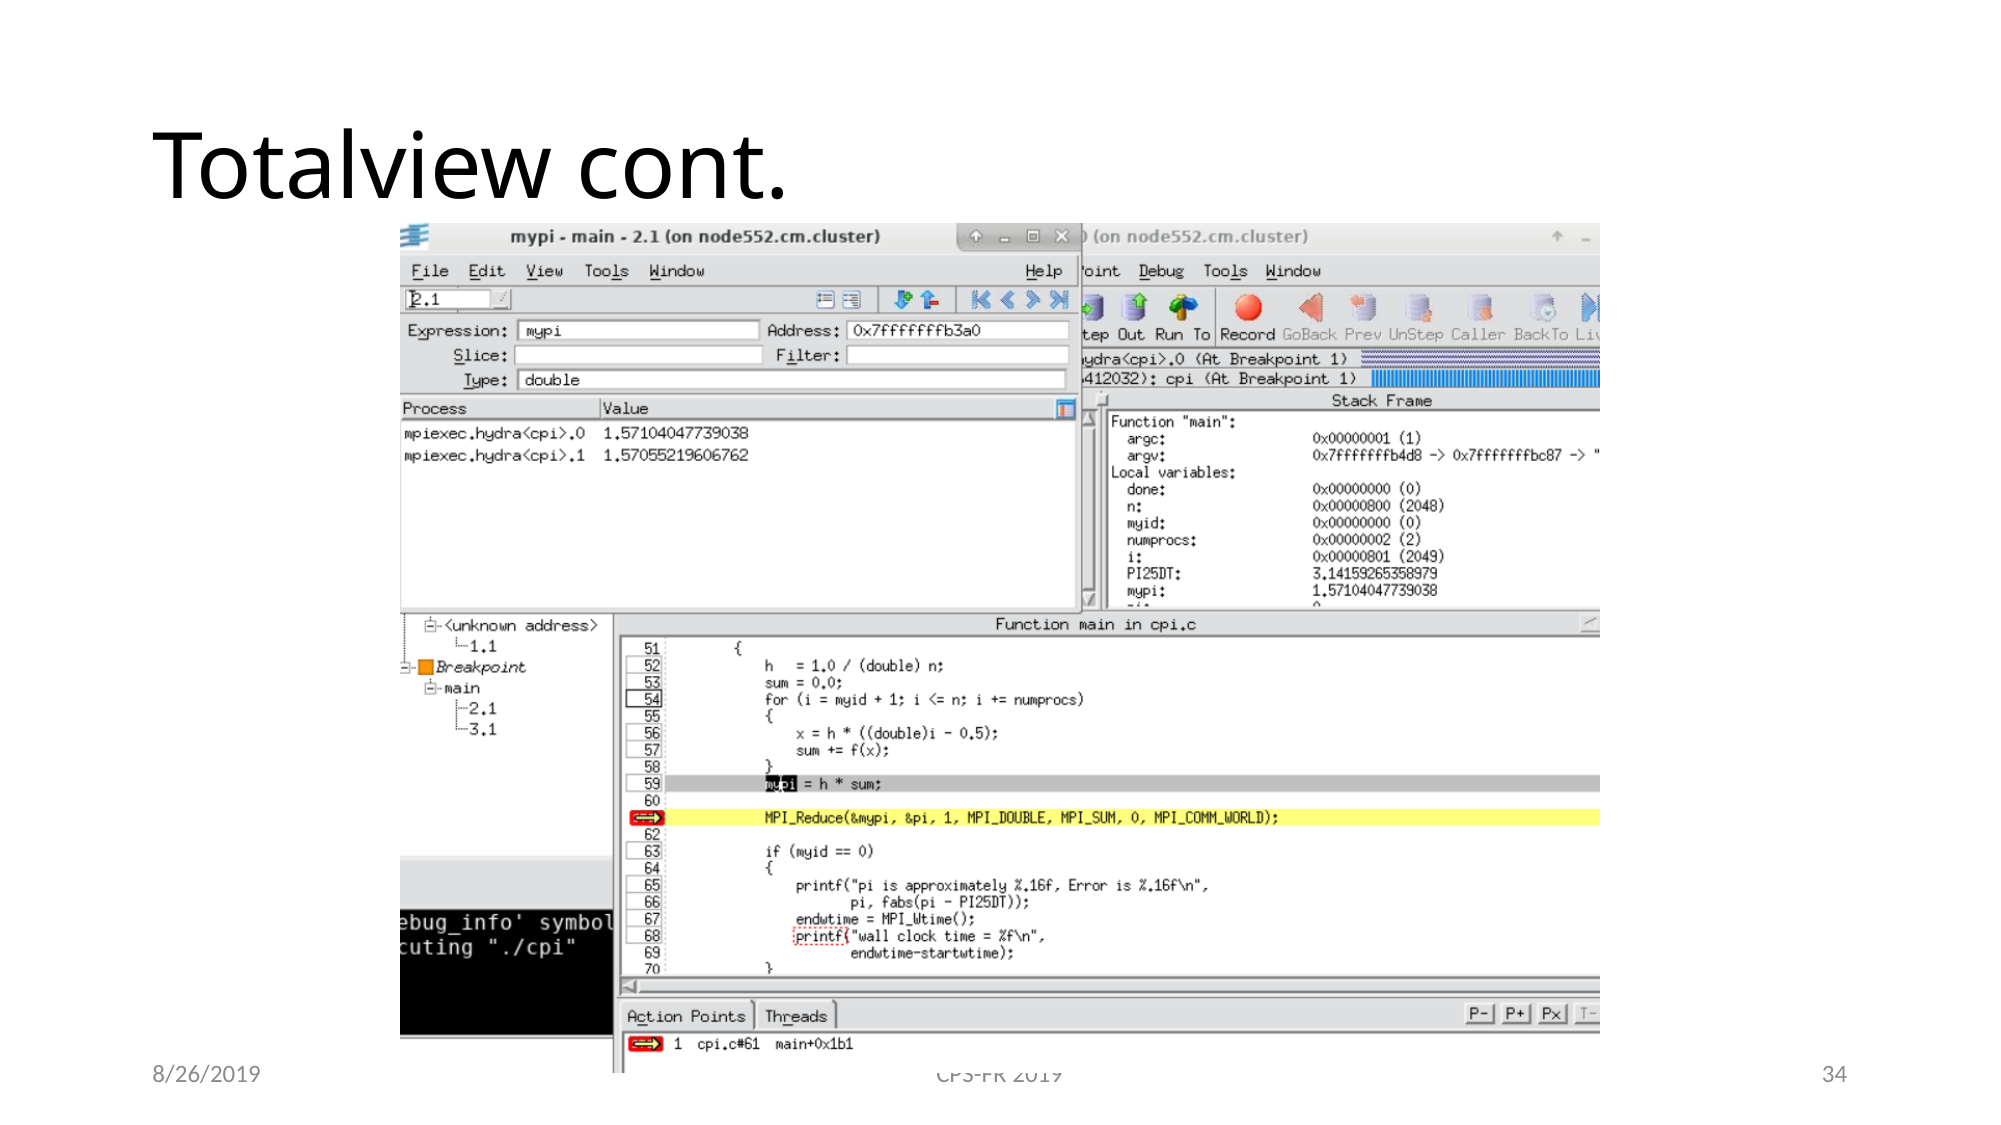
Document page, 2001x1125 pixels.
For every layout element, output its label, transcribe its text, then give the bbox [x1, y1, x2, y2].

slide_number 34 [1412, 1042, 1863, 1103]
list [400, 223, 1600, 1073]
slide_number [137, 1042, 588, 1103]
title Totalview cont. [137, 59, 1863, 278]
footer CPS-FR 2019 [662, 1073, 1338, 1103]
